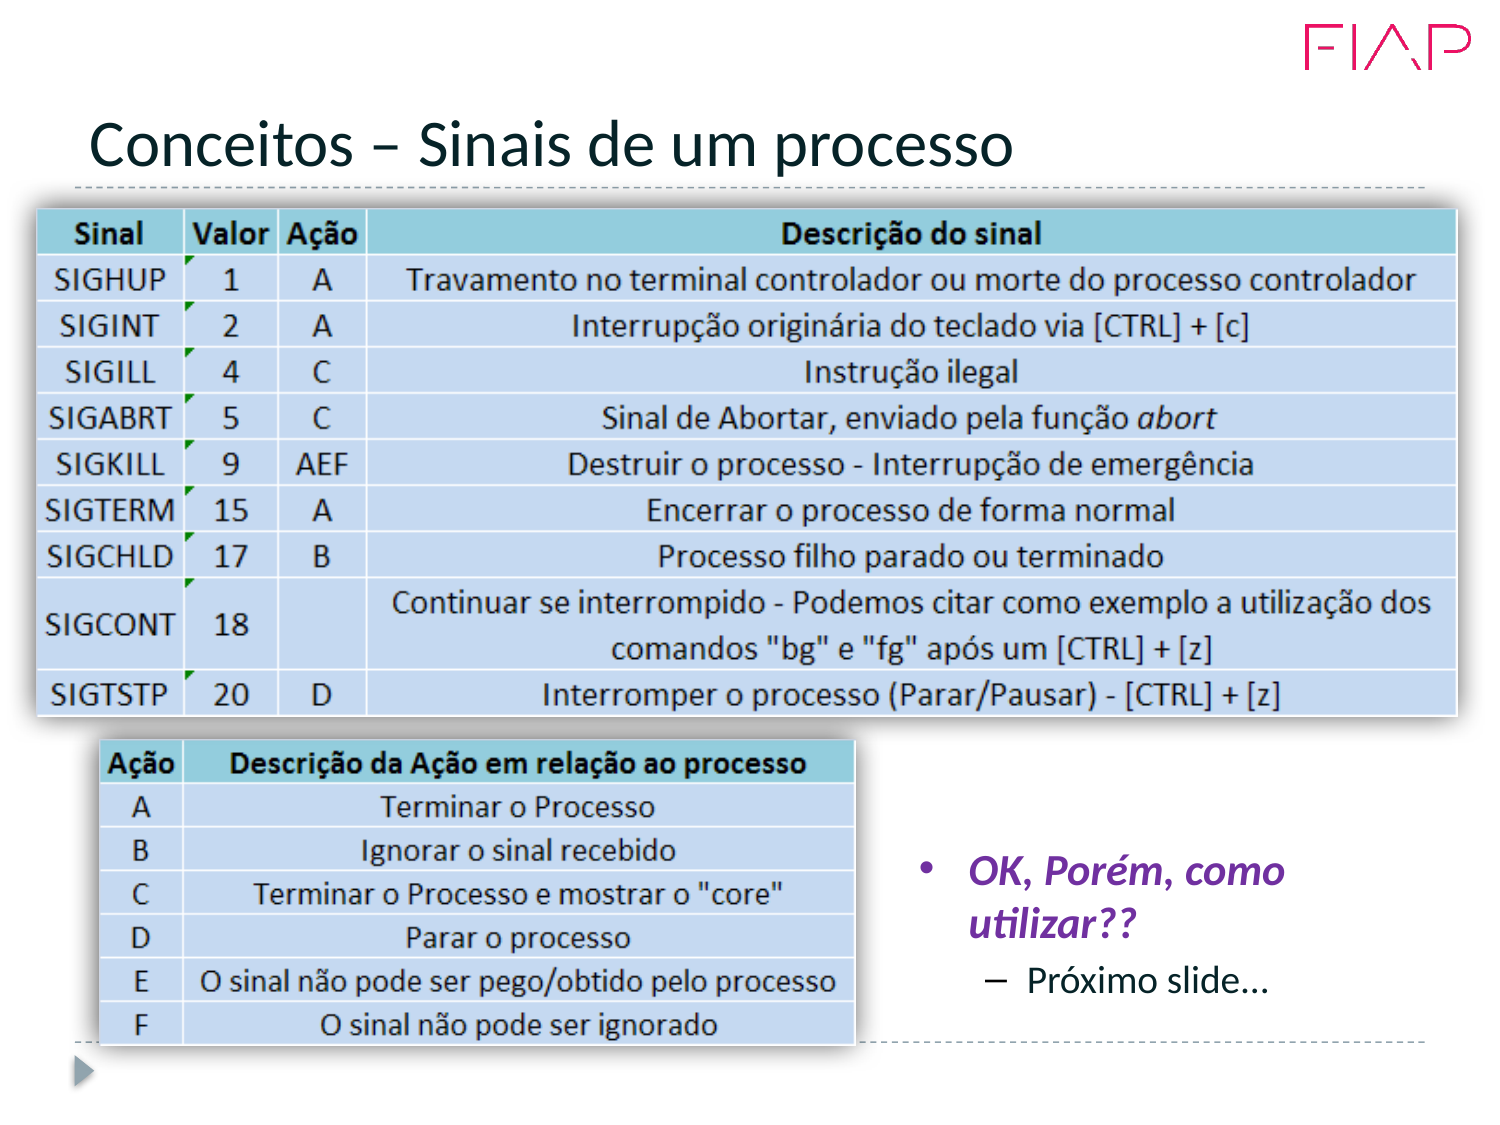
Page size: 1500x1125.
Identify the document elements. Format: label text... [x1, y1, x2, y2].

picture [36, 207, 1458, 718]
text_box OK, Porém, como utilizar?? Próximo slide... [903, 833, 1462, 1011]
title Conceitos – Sinais de um processo [75, 24, 1425, 184]
picture [1425, 24, 1471, 70]
picture [98, 739, 856, 1046]
